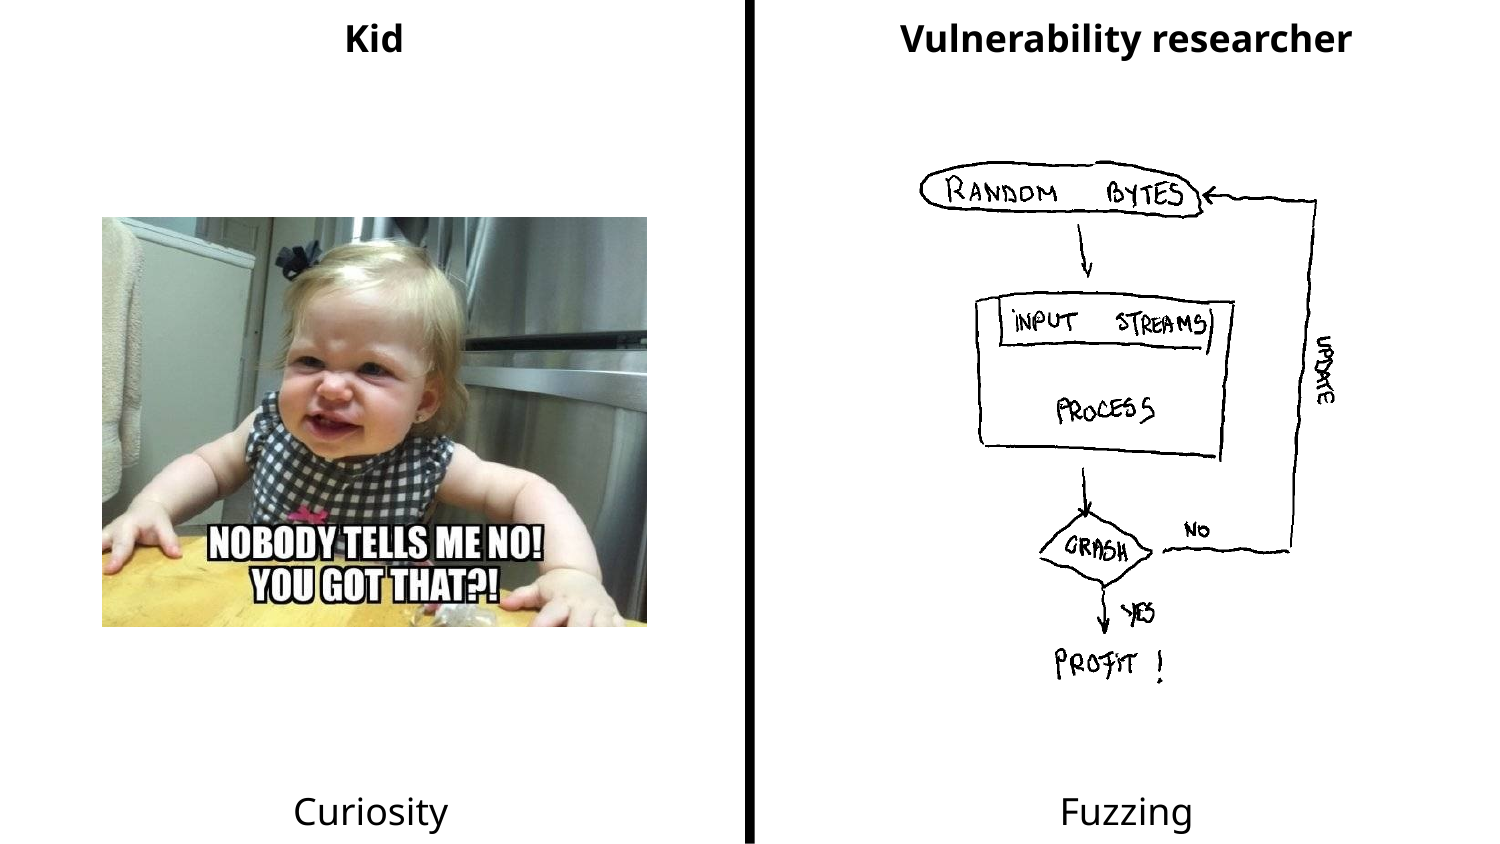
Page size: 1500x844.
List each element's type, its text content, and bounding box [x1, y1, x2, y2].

text_box Vulnerability researcher [754, 0, 1499, 72]
picture [101, 217, 647, 627]
picture [907, 149, 1346, 695]
text_box Curiosity [0, 772, 746, 844]
text_box Kid [0, 0, 749, 72]
text_box Fuzzing [754, 772, 1499, 844]
text_box [745, 0, 755, 844]
